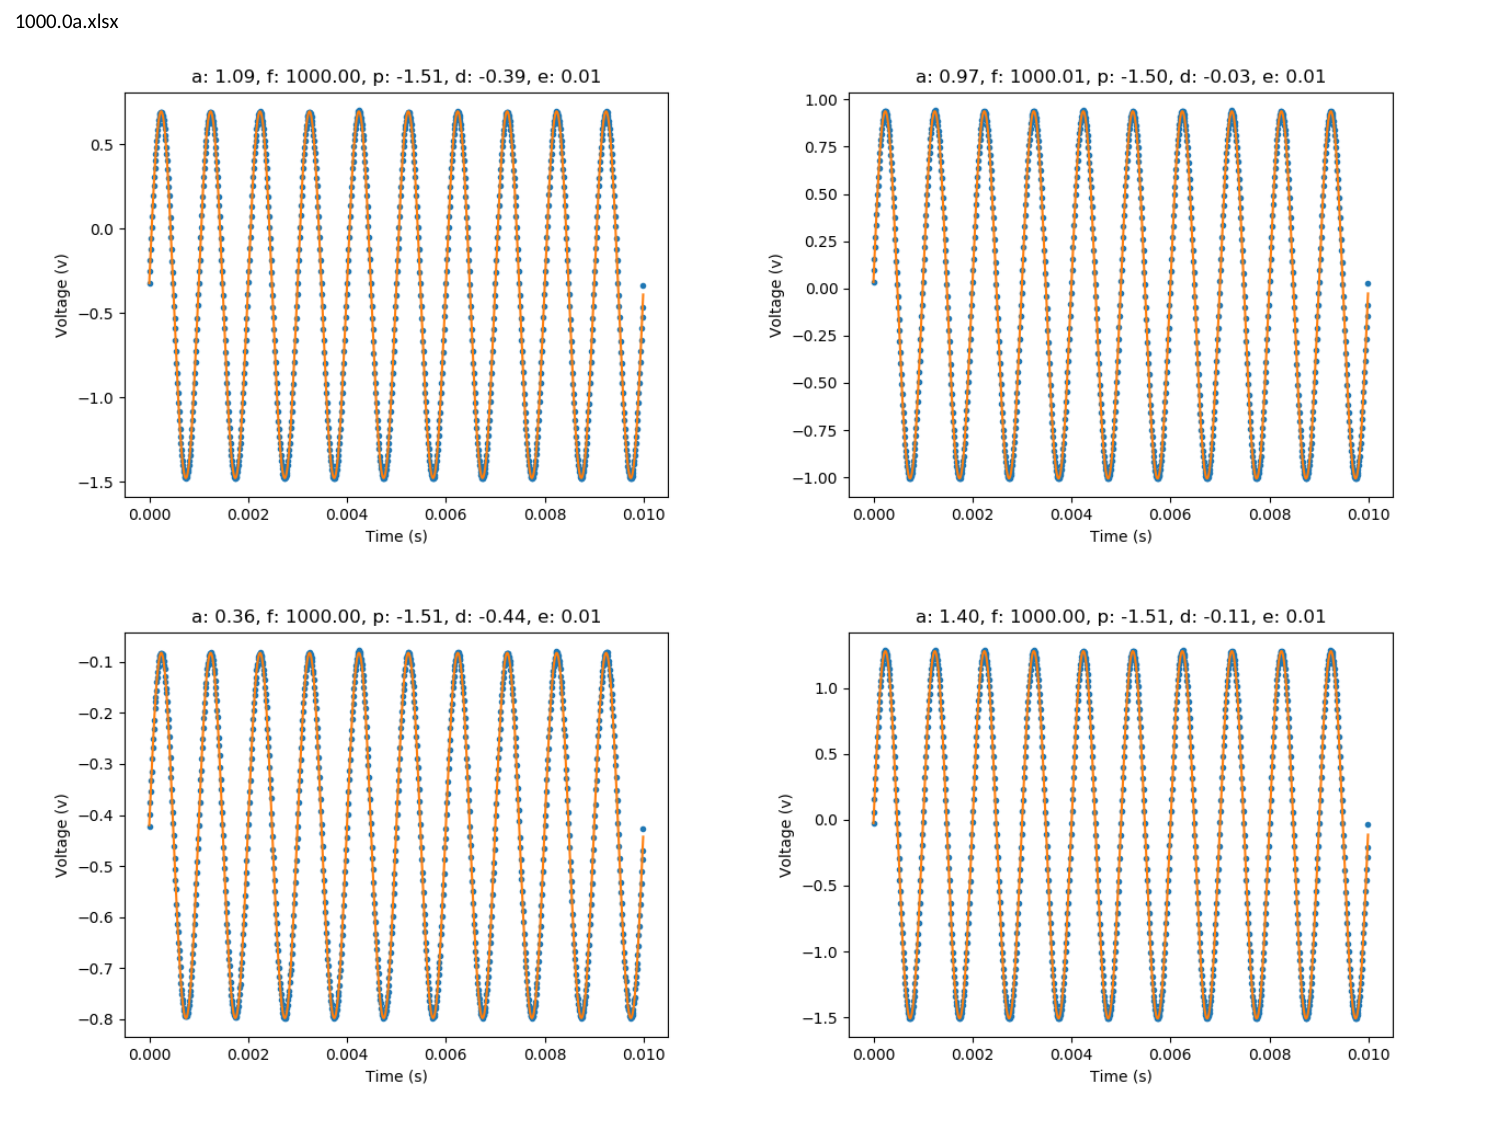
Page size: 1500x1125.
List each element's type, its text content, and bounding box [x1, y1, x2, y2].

text_box 1000.0a.xlsx [0, 0, 300, 38]
picture [761, 29, 1463, 556]
picture [37, 29, 739, 556]
picture [37, 569, 739, 1096]
picture [761, 569, 1463, 1096]
